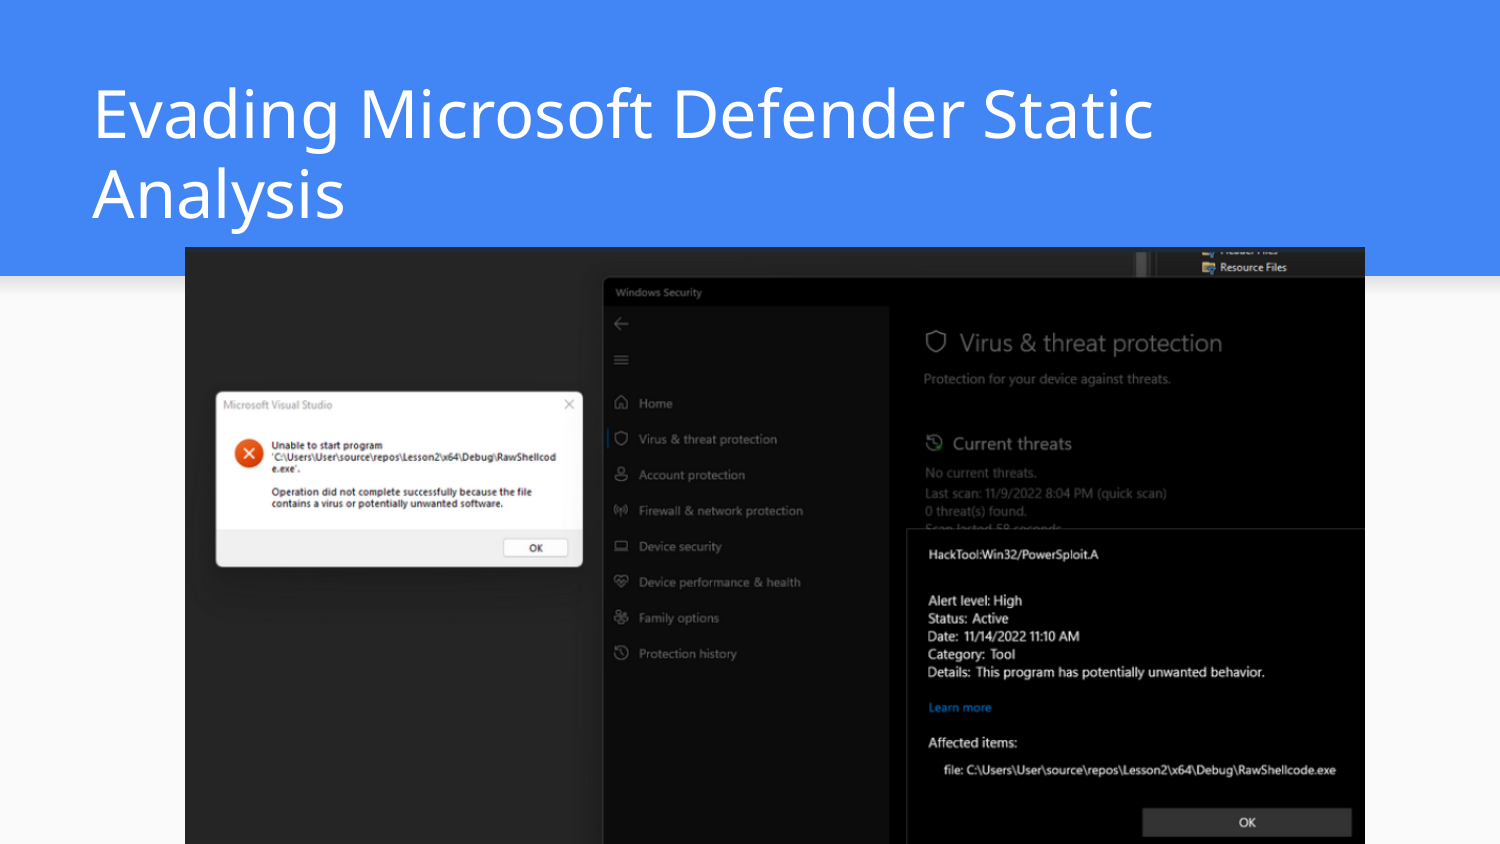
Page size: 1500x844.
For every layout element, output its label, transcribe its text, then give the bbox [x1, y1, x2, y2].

title Evading Microsoft Defender Static Analysis [77, 121, 1427, 248]
picture [185, 246, 1365, 844]
